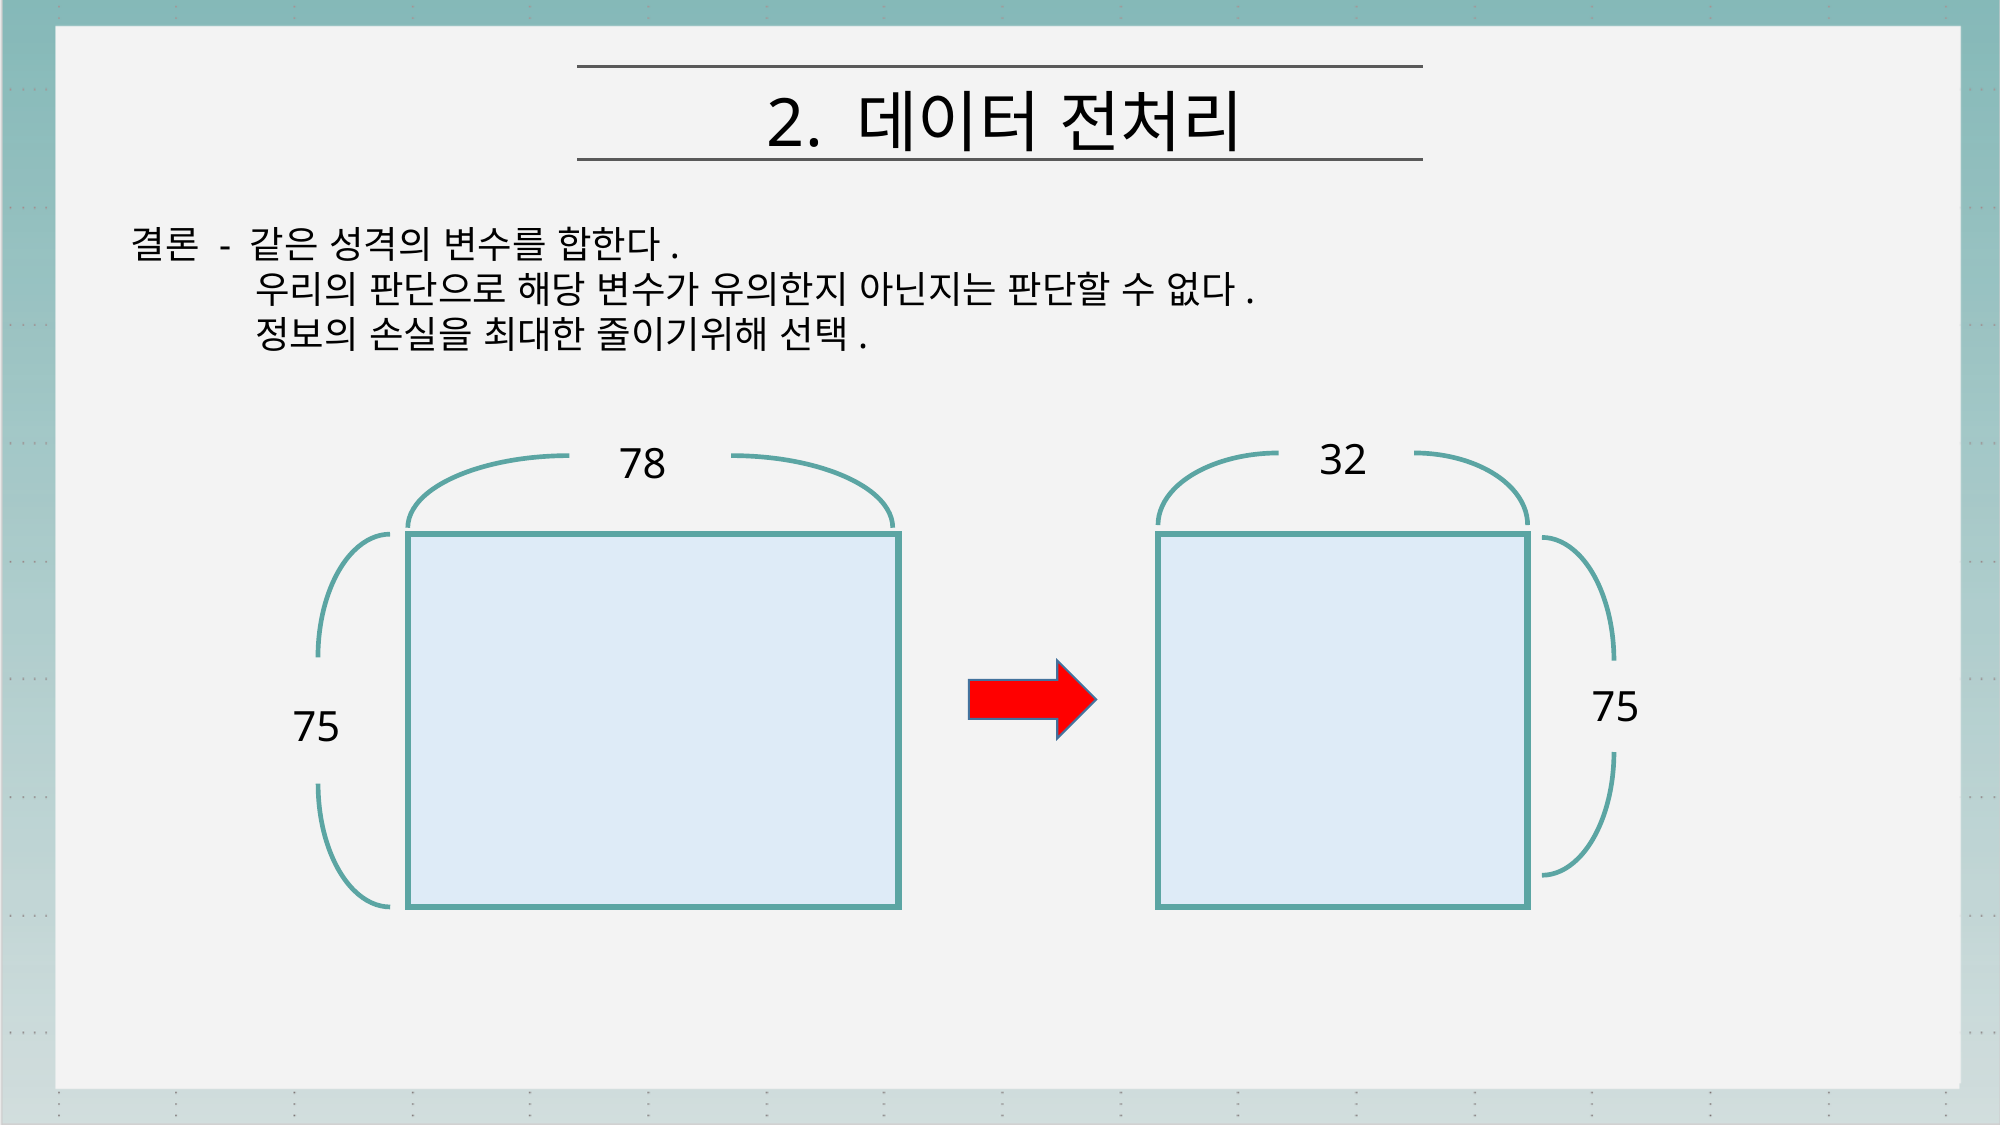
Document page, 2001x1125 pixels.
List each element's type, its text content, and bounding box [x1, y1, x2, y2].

text_box [407, 533, 899, 908]
text_box 결론 - 같은 성격의 변수를 합한다. 우리의 판단으로 해당 변수가 유의한지 아닌지는 판단할 수 없다. 정보의 손실을 최대한 줄이기위해 선택. [115, 213, 1682, 364]
text_box 2. 데이터 전처리 [0, 72, 1989, 168]
text_box 78 [603, 429, 775, 495]
text_box [1157, 533, 1529, 908]
text_box [1541, 536, 1615, 661]
text_box [407, 455, 570, 528]
text_box [1157, 452, 1279, 526]
text_box [1541, 752, 1615, 876]
text_box 32 [1304, 425, 1475, 491]
text_box 75 [277, 692, 448, 758]
text_box [1414, 463, 1529, 526]
text_box 75 [1576, 672, 1748, 738]
text_box [317, 783, 391, 908]
text_box [317, 533, 391, 658]
text_box [967, 658, 1098, 741]
text_box [731, 457, 894, 528]
